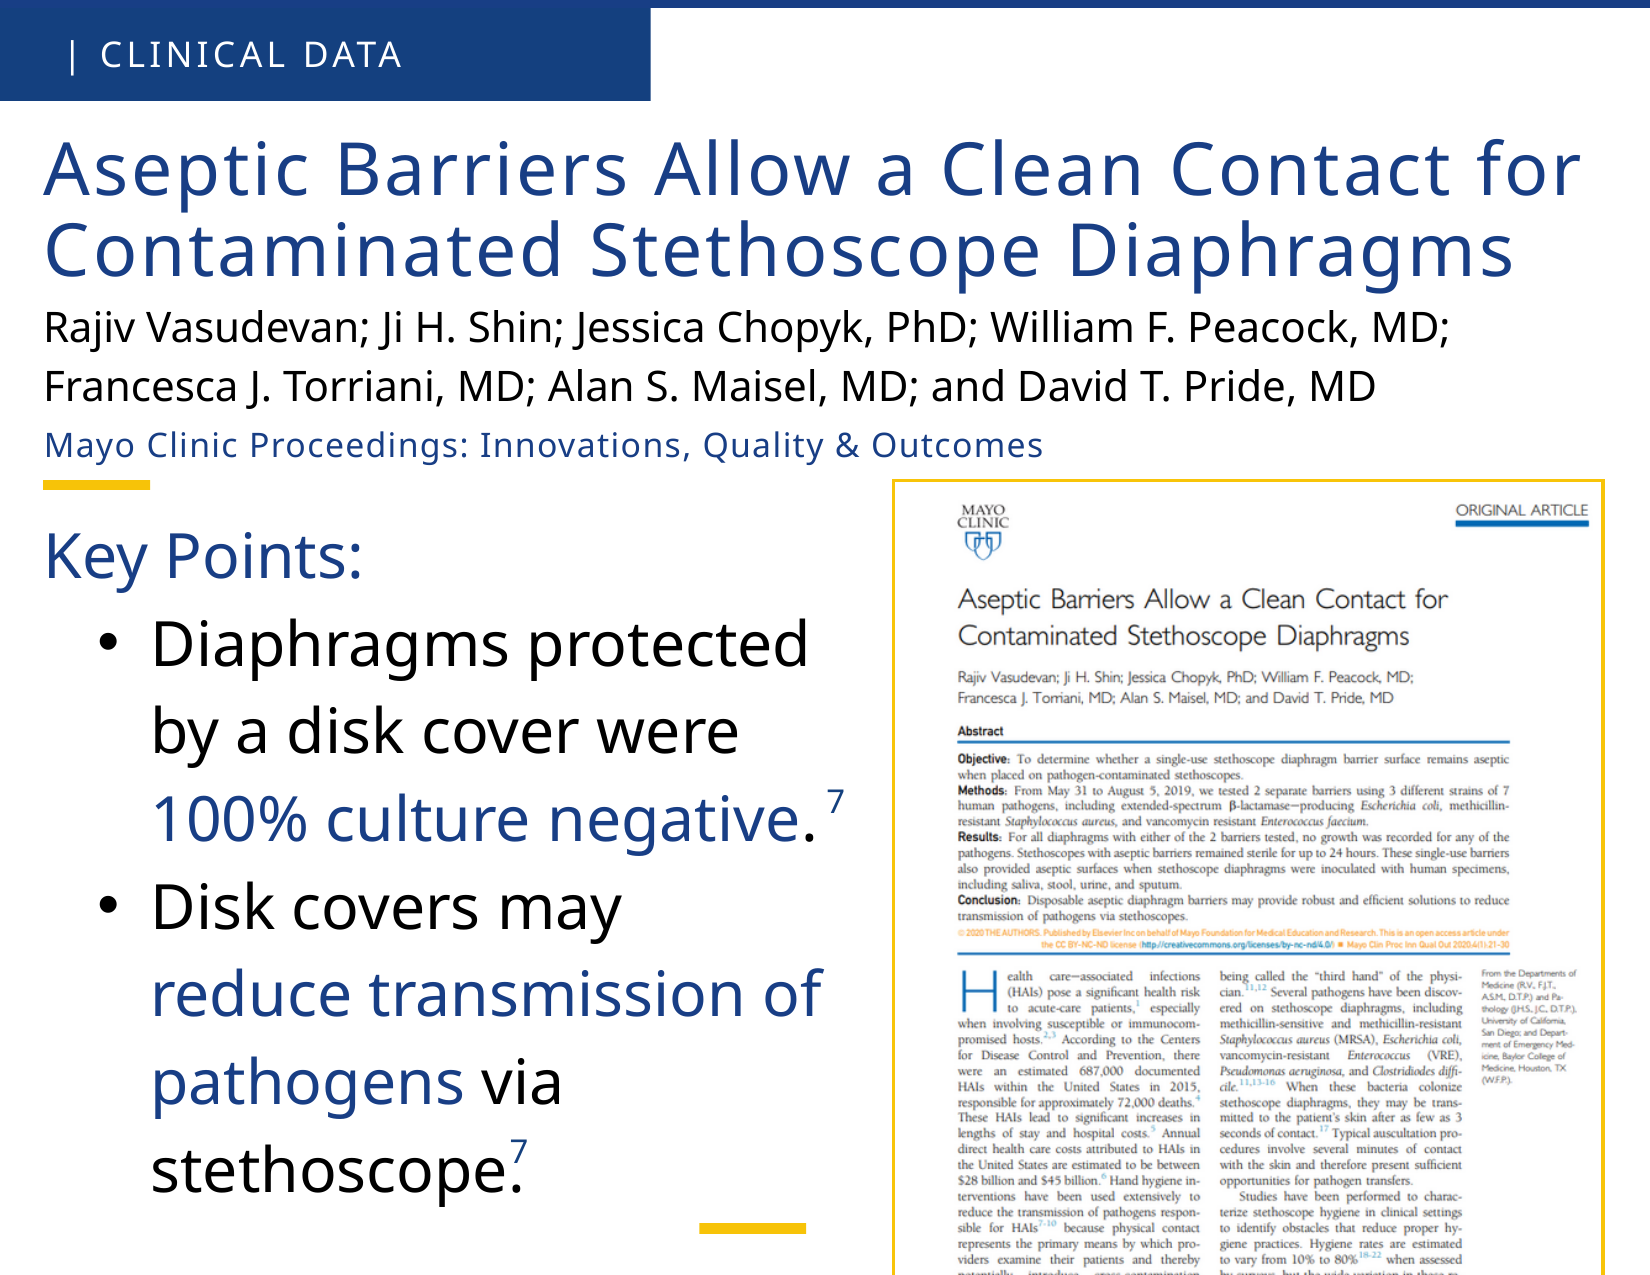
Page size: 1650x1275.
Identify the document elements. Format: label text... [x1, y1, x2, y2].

text_box [0, 0, 1650, 8]
text_box 7 [826, 767, 918, 821]
text_box [699, 1223, 807, 1234]
text_box | CLINICAL DATA [62, 25, 586, 75]
text_box Aseptic Barriers Allow a Clean Contact for Contaminated Stethoscope Diaphragms [43, 128, 1603, 291]
text_box [893, 480, 1604, 1275]
text_box Key Points: Diaphragms protected by a disk cover were 100% culture negative. Disk covers may reduce transmission of pathogens via stethoscope. [44, 503, 859, 1205]
text_box [0, 8, 651, 101]
text_box Rajiv Vasudevan; Ji H. Shin; Jessica Chopyk, PhD; William F. Peacock, MD; Francesca J. Torriani, MD; Alan S. Maisel, MD; and David T. Pride, MD [43, 291, 1566, 410]
text_box 7 [509, 1116, 602, 1171]
text_box Mayo Clinic Proceedings: Innovations, Quality & Outcomes [44, 427, 1102, 465]
text_box [43, 480, 151, 490]
